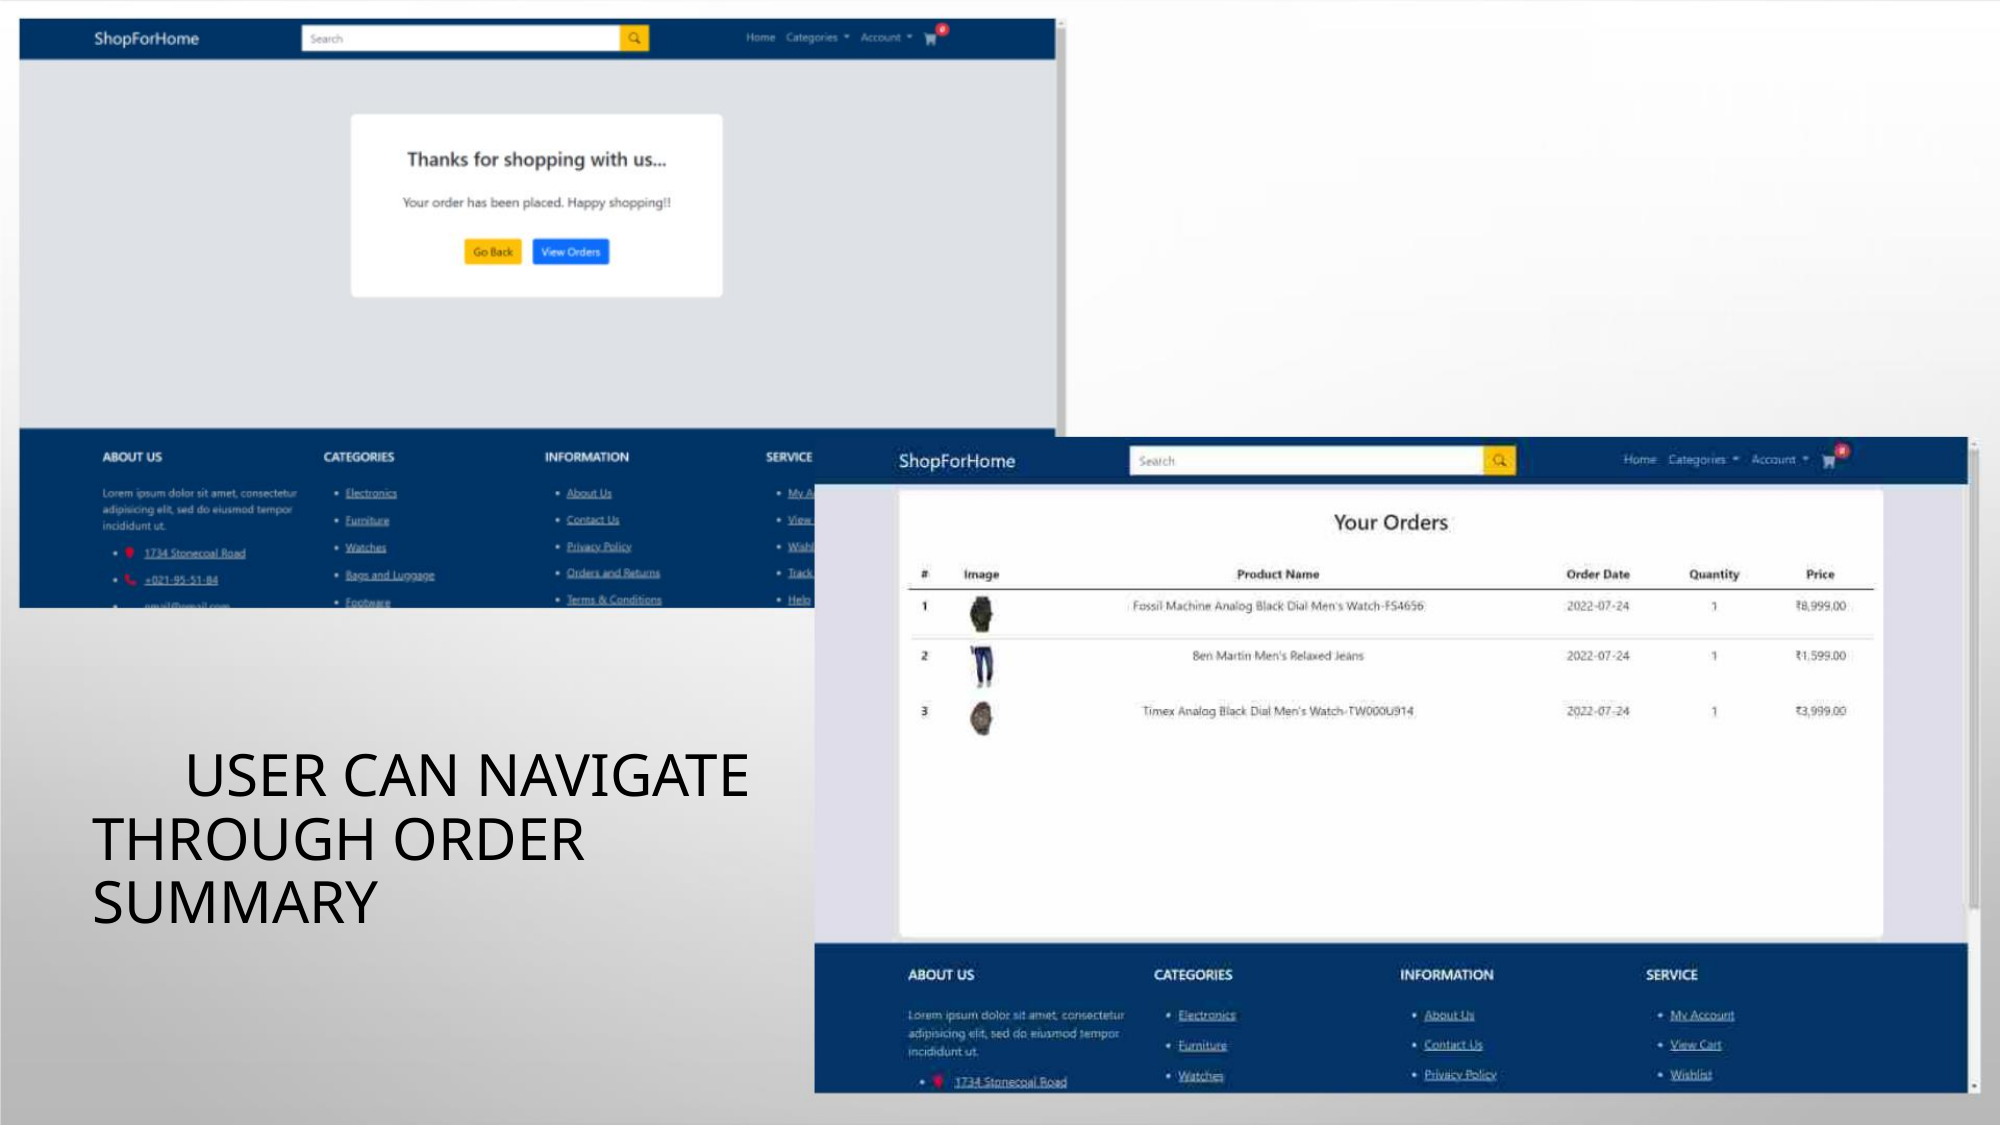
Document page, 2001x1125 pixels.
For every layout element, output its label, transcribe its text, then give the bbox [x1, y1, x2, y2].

text_box USER CAN NAVIGATE THROUGH ORDER SUMMARY [92, 744, 815, 936]
text_box [0, 0, 2000, 1125]
